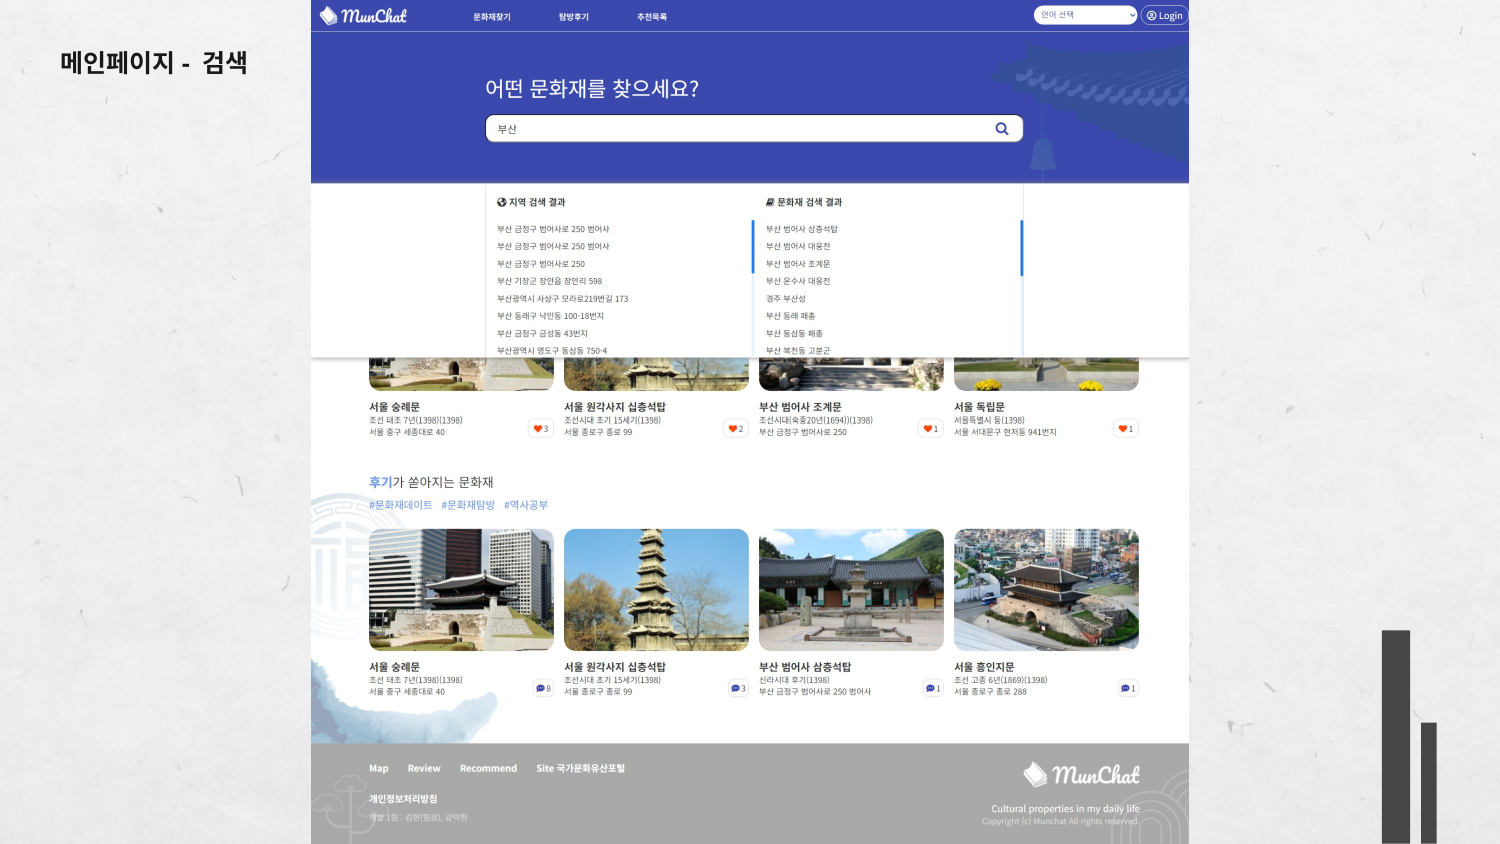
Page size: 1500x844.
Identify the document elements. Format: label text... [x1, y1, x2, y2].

title 메인페이지- 검색 [0, 30, 306, 93]
picture [311, 0, 1189, 844]
